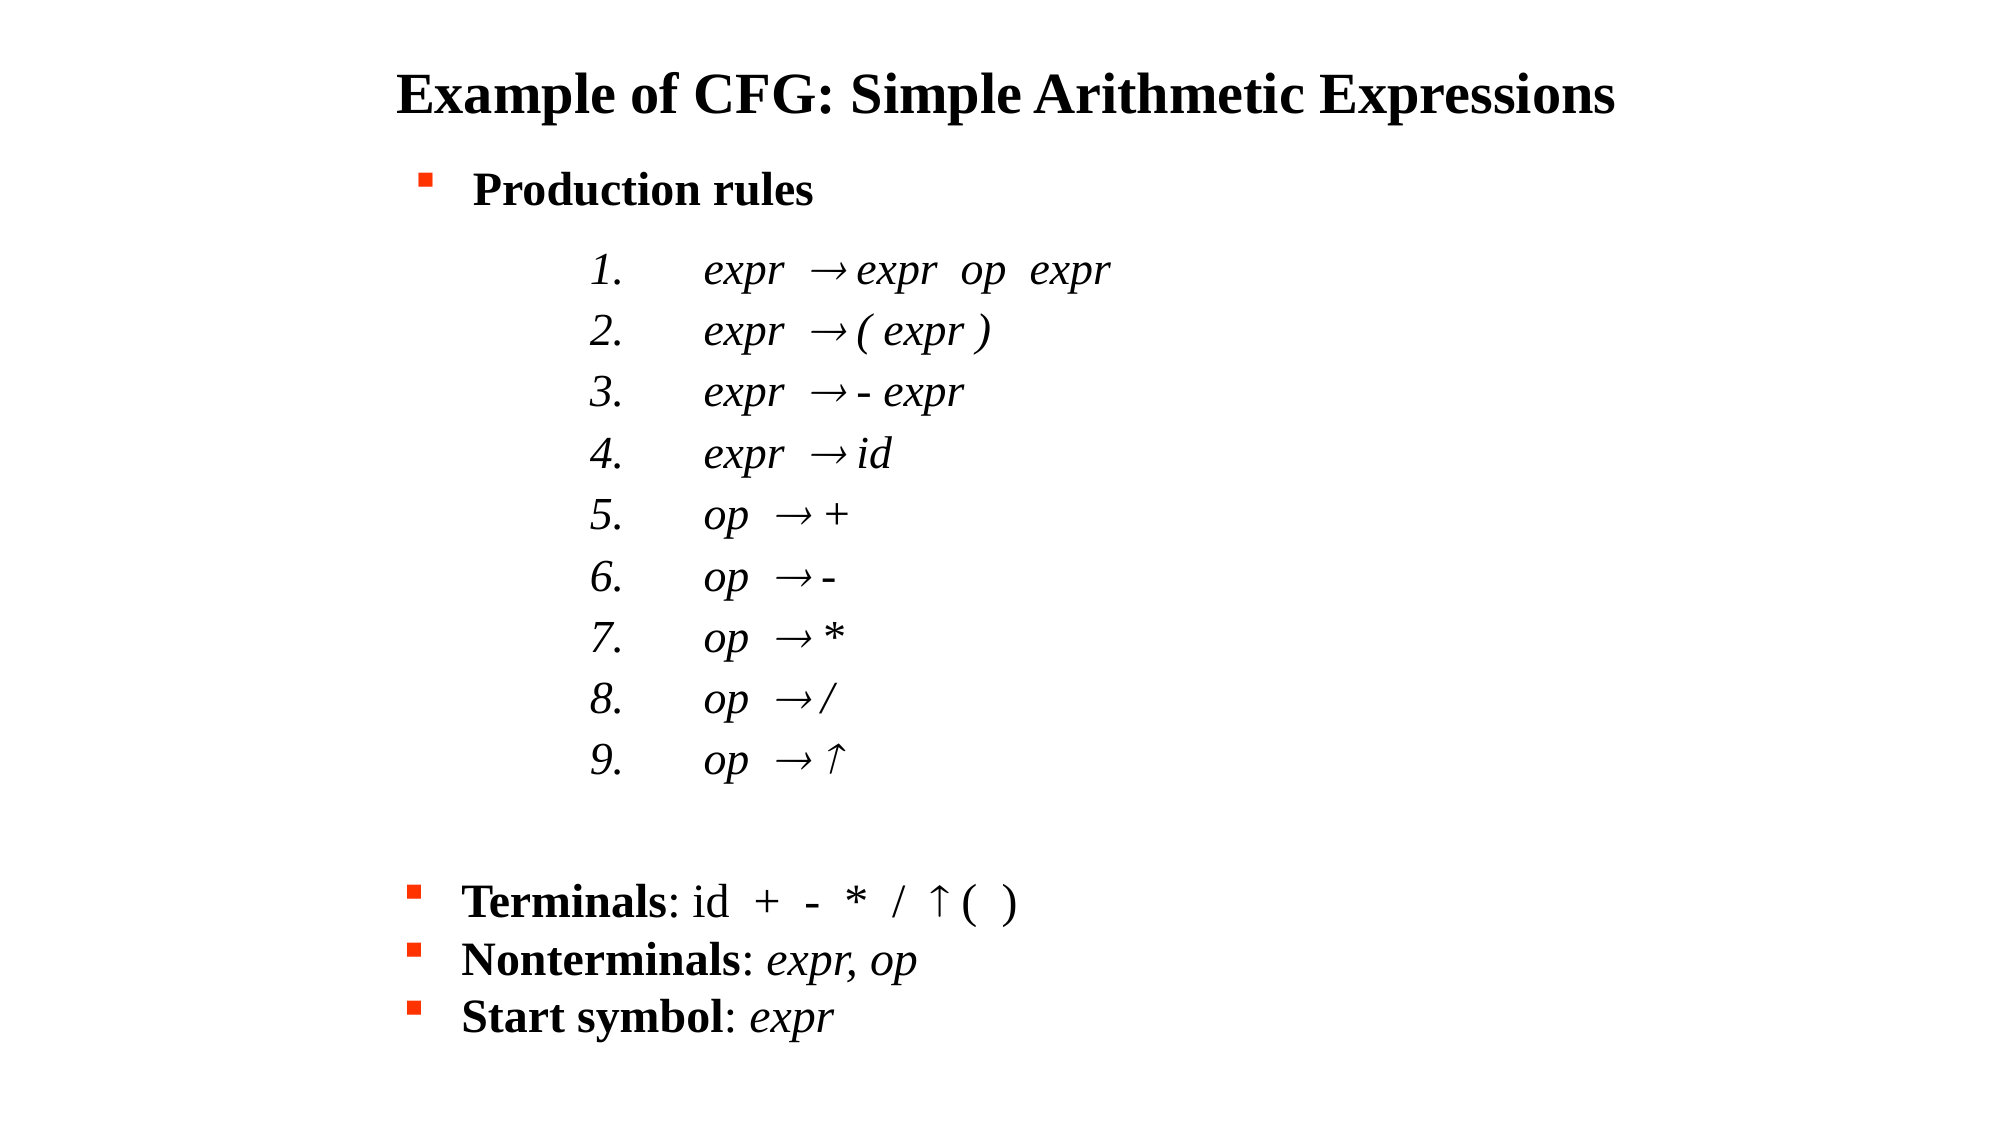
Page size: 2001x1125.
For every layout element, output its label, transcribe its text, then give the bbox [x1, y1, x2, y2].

title Example of CFG: Simple Arithmetic Expressions [66, 37, 1947, 143]
text_box expr  expr op expr expr  ( expr ) expr  - expr expr  id op  + op  - op  * op  / op   [574, 246, 1175, 791]
text_box Terminals: id + - * /  ( ) Nonterminals: expr, op Start symbol: expr [388, 862, 1575, 1050]
text_box Production rules [399, 149, 1075, 223]
